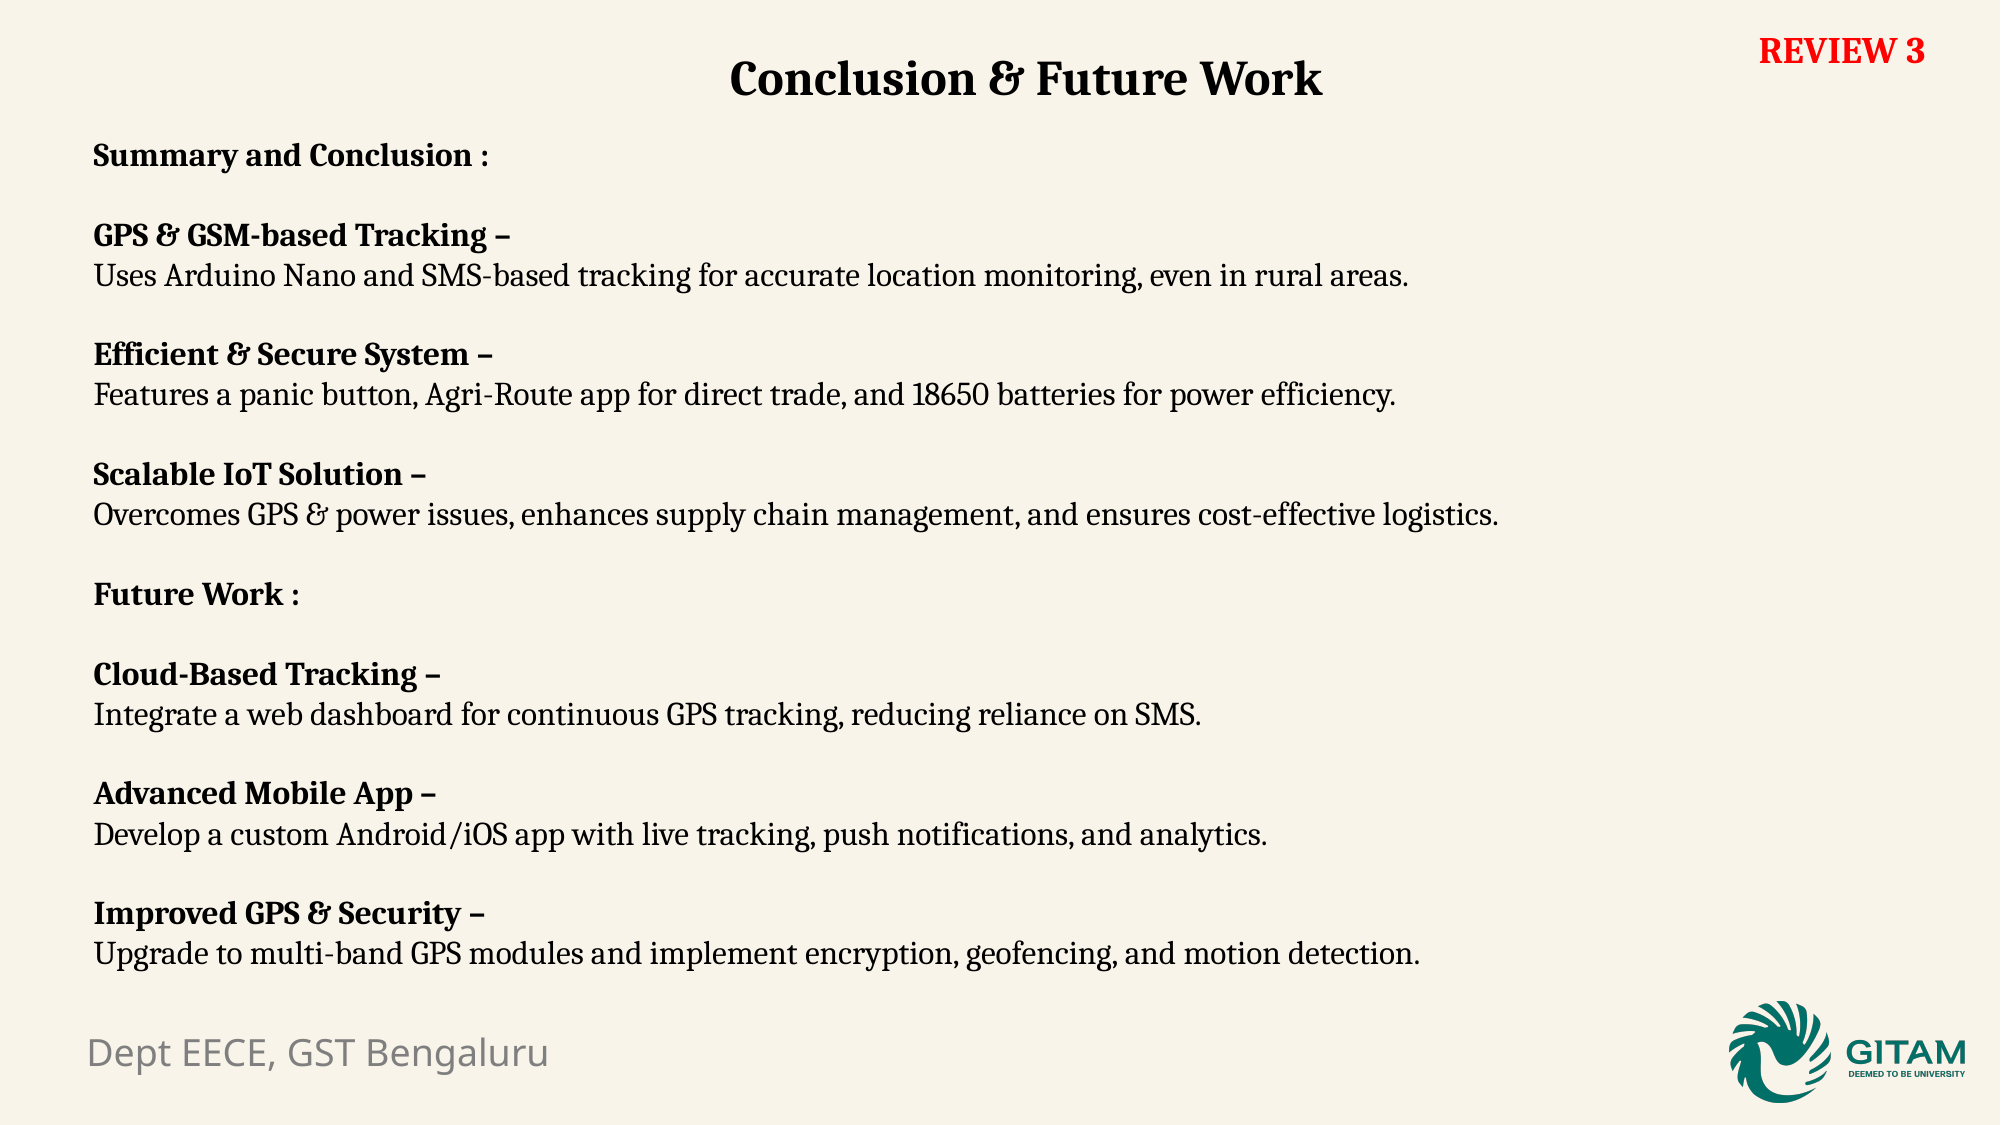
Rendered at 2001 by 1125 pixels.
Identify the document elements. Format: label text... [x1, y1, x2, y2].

text_box REVIEW 3 [1744, 19, 1978, 79]
text_box Summary and Conclusion : GPS & GSM-based Tracking – Uses Arduino Nano and SMS-based tracking for accurate location monitoring, even in rural areas. Efficient & Secure System – Features a panic button, Agri-Route app for direct trade, and 18650 batteries for power efficiency. Scalable IoT Solution – Overcomes GPS & power issues, enhances supply chain management, and ensures cost-effective logistics. Future Work : Cloud-Based Tracking – Integrate a web dashboard for continuous GPS tracking, reducing reliance on SMS. Advanced Mobile App – Develop a custom Android/iOS app with live tracking, push notifications, and analytics. Improved GPS & Security – Upgrade to multi-band GPS modules and implement encryption, geofencing, and motion detection. [78, 125, 1937, 1020]
text_box Conclusion & Future Work [163, 38, 1889, 119]
picture [1729, 1001, 1965, 1065]
slide_number [1550, 1065, 2000, 1125]
